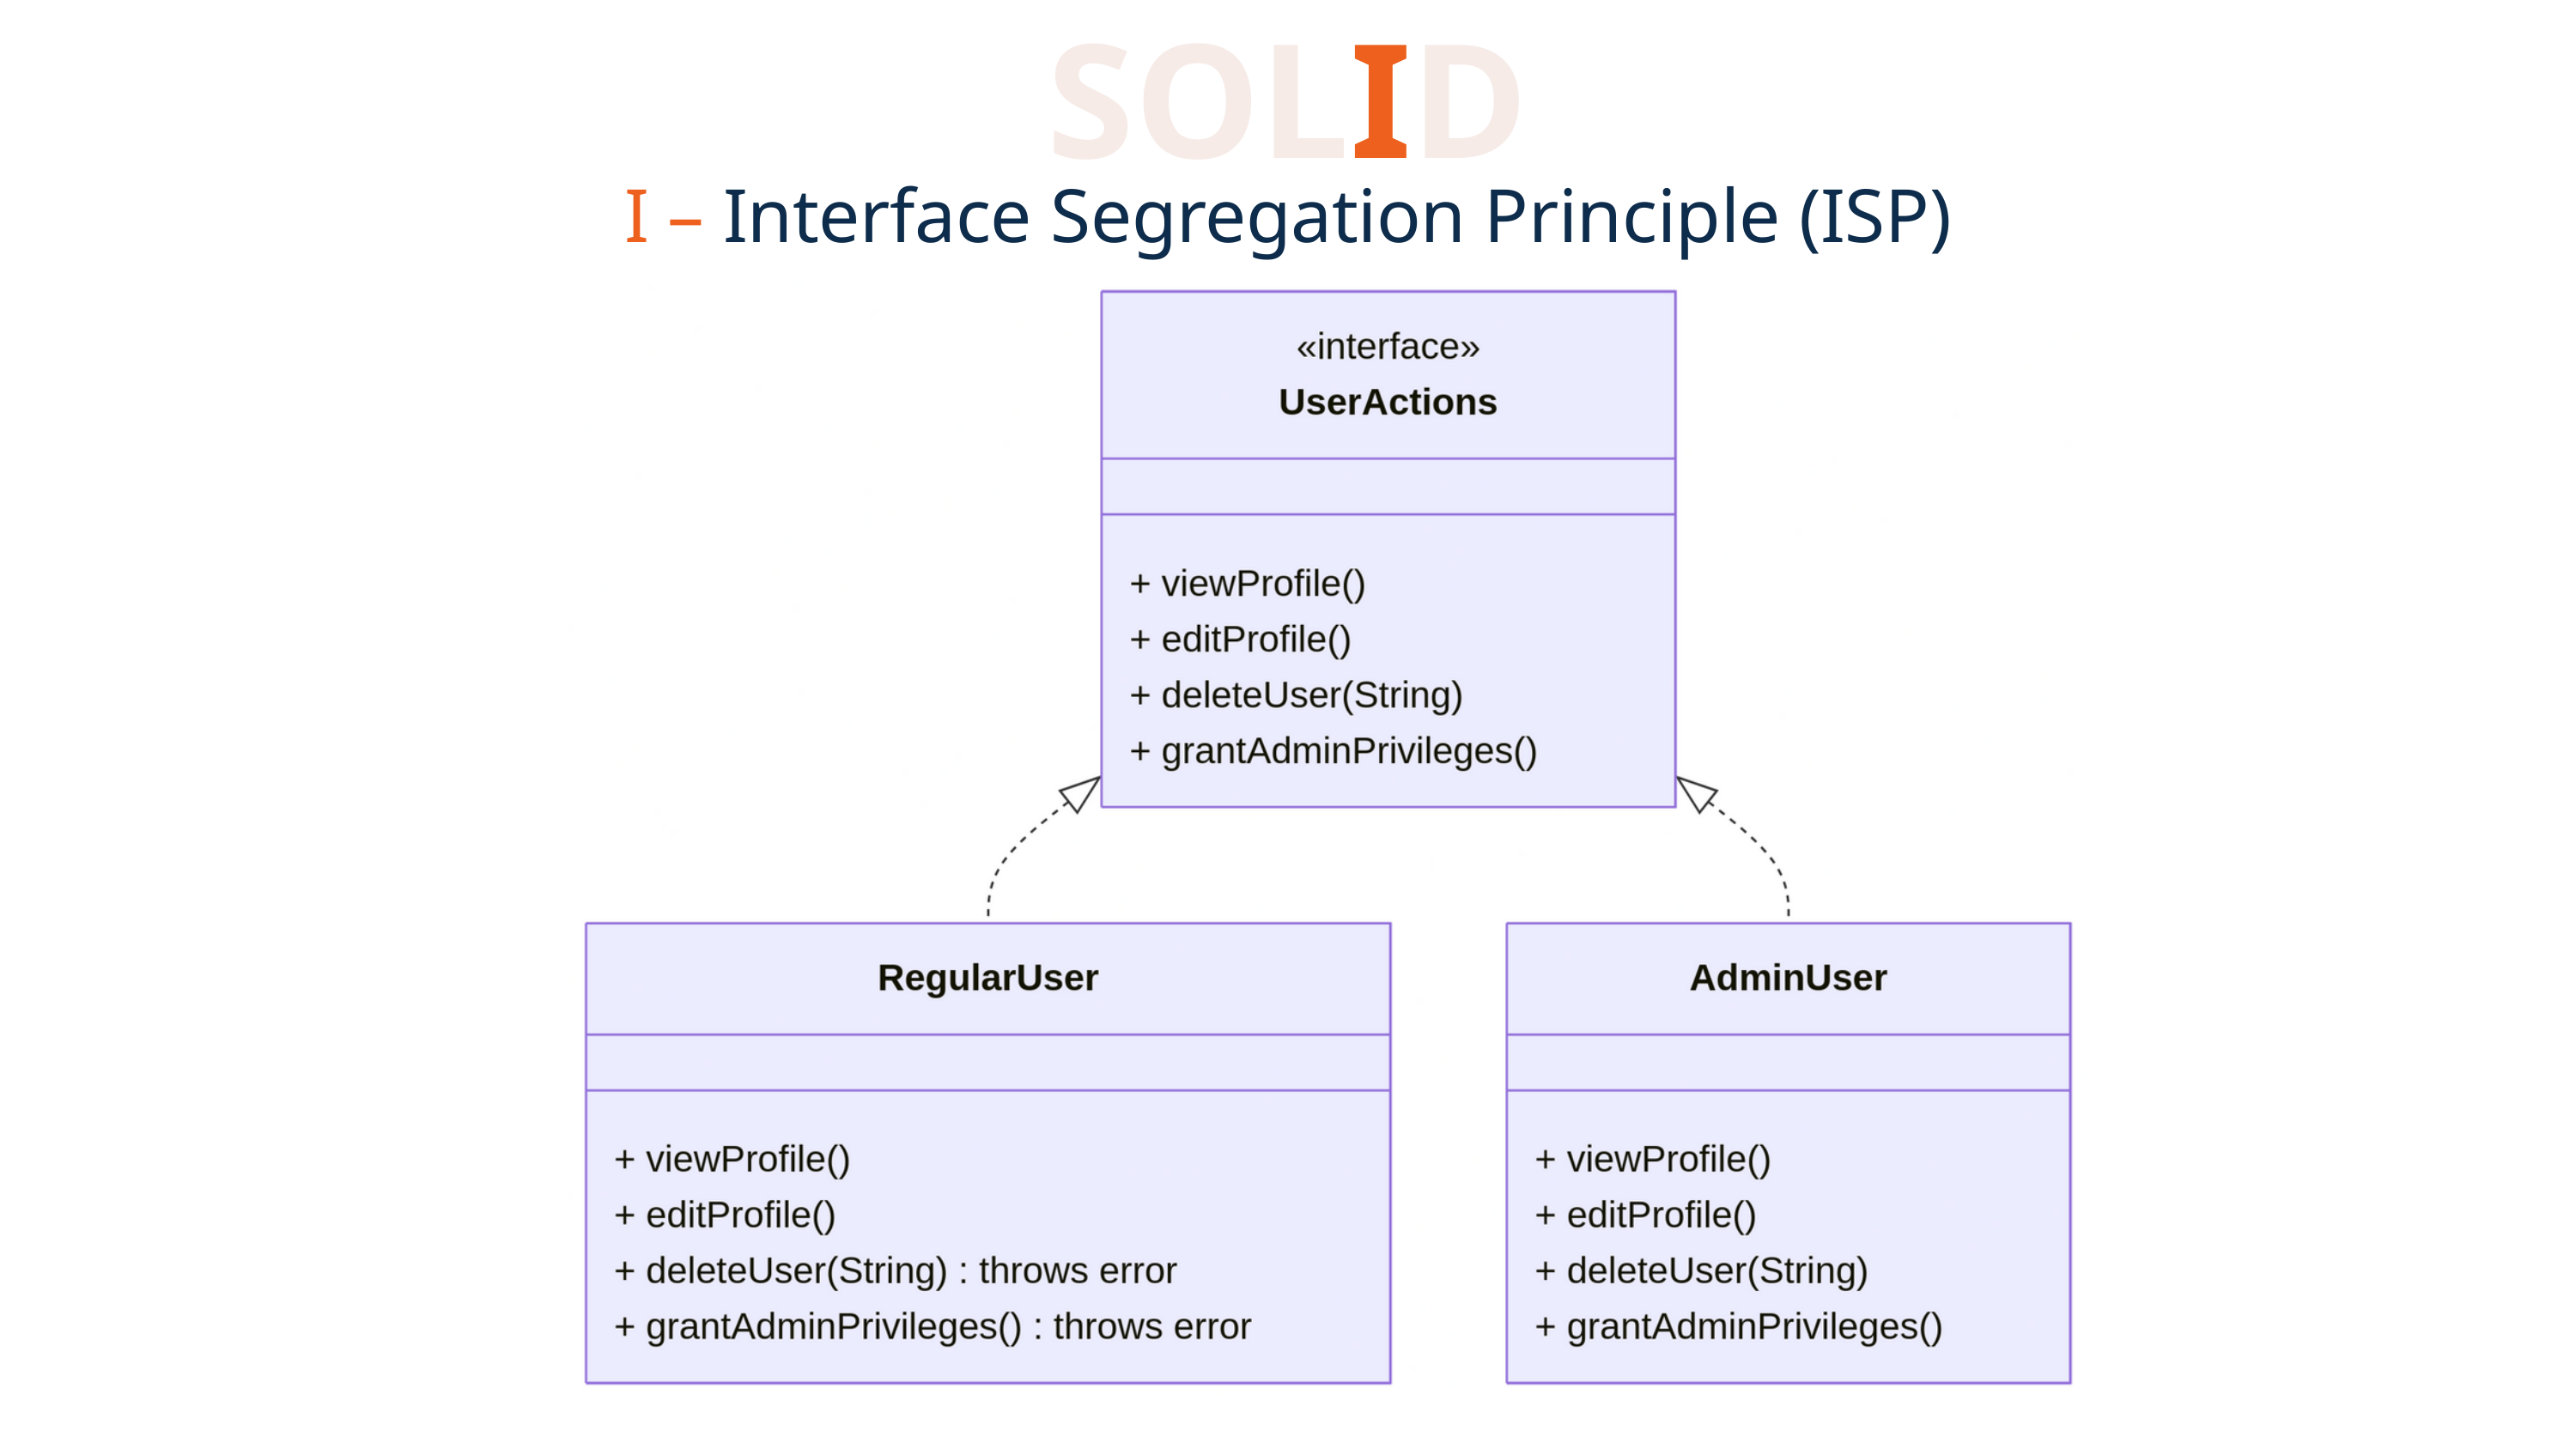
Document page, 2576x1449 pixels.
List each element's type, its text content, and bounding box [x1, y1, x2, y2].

text_box I – Interface Segregation Principle (ISP) [167, 122, 2409, 258]
text_box [568, 273, 2089, 1402]
text_box SOLID [806, 0, 1770, 122]
